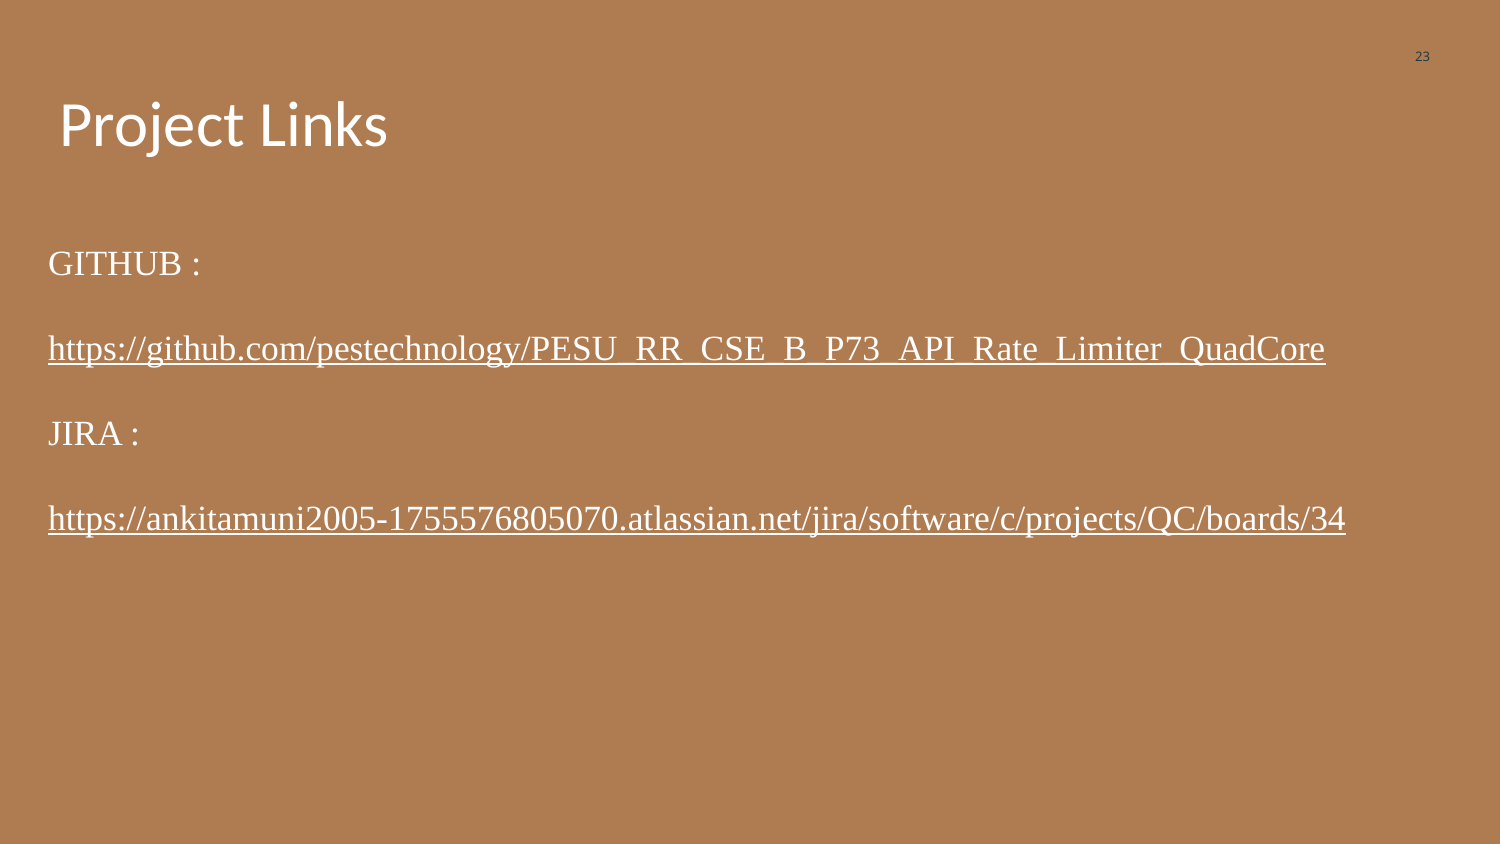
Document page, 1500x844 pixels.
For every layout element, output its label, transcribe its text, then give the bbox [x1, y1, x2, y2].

text_box Project Links [44, 66, 1296, 203]
text_box GITHUB : https://github.com/pestechnology/PESU_RR_CSE_B_P73_API_Rate_Limiter_QuadCore JIRA : https://ankitamuni2005-1755576805070.atlassian.net/jira/software/c/projects/QC/boards/34 [33, 225, 1378, 548]
slide_number ‹#› [1355, 33, 1446, 82]
